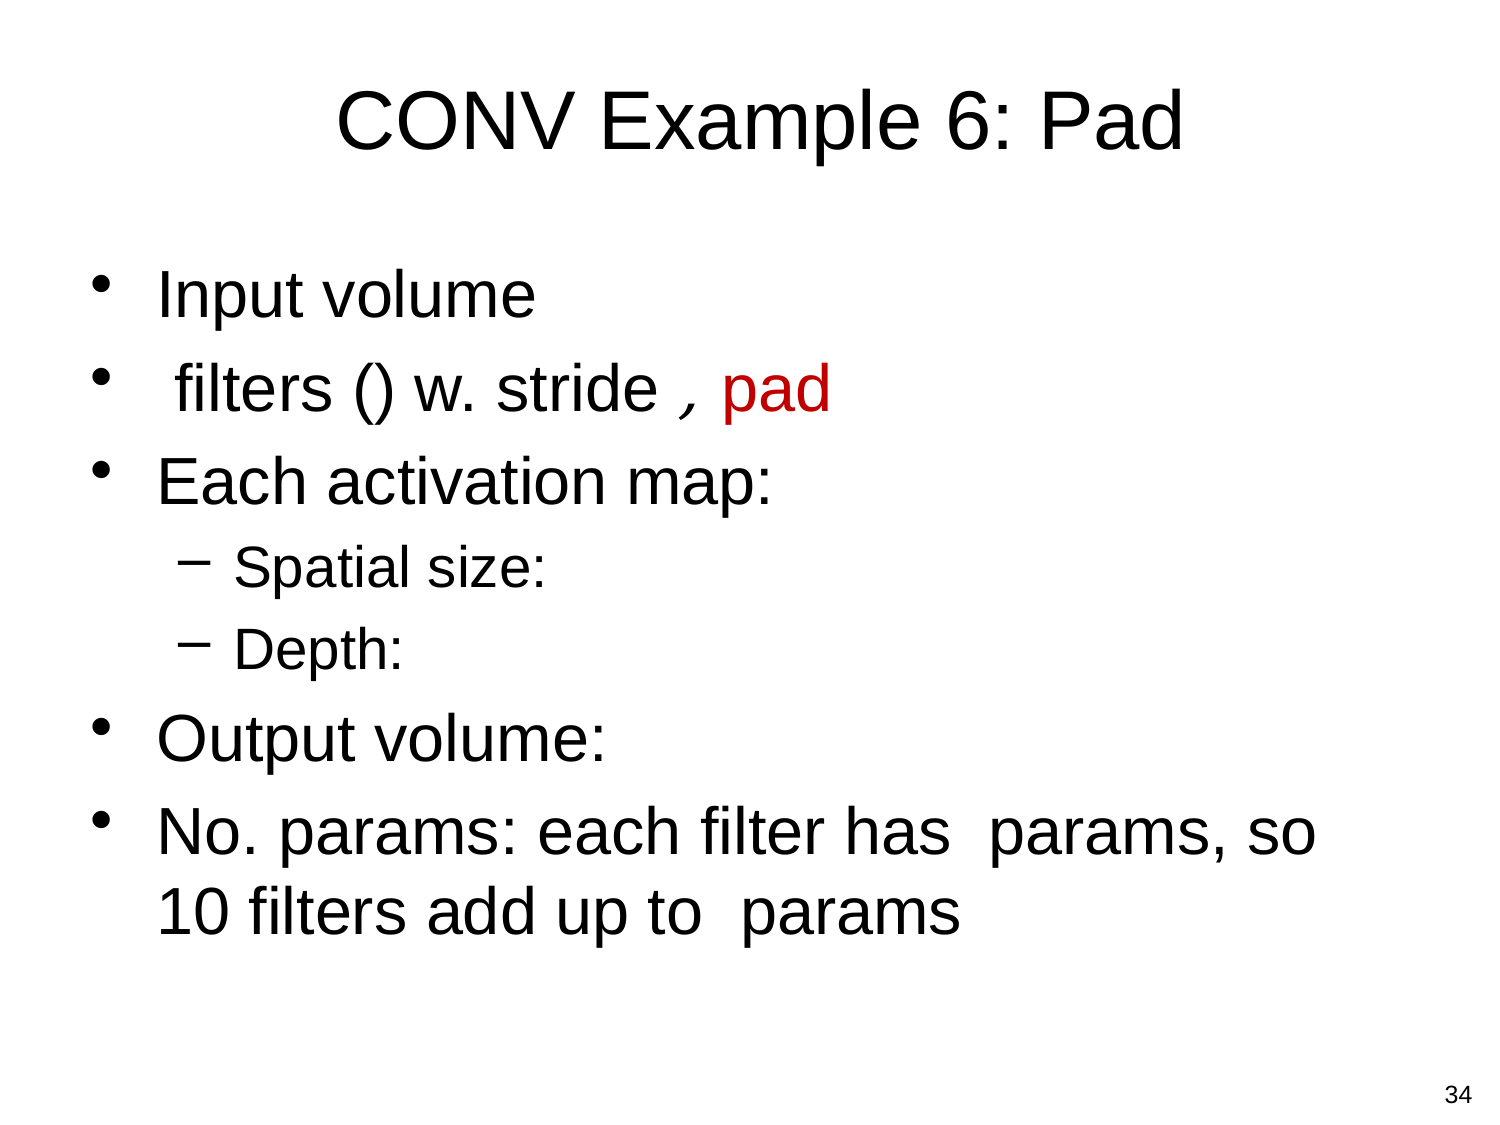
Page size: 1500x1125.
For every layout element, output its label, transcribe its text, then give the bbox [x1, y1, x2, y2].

slide_number 34 [1137, 1070, 1488, 1112]
